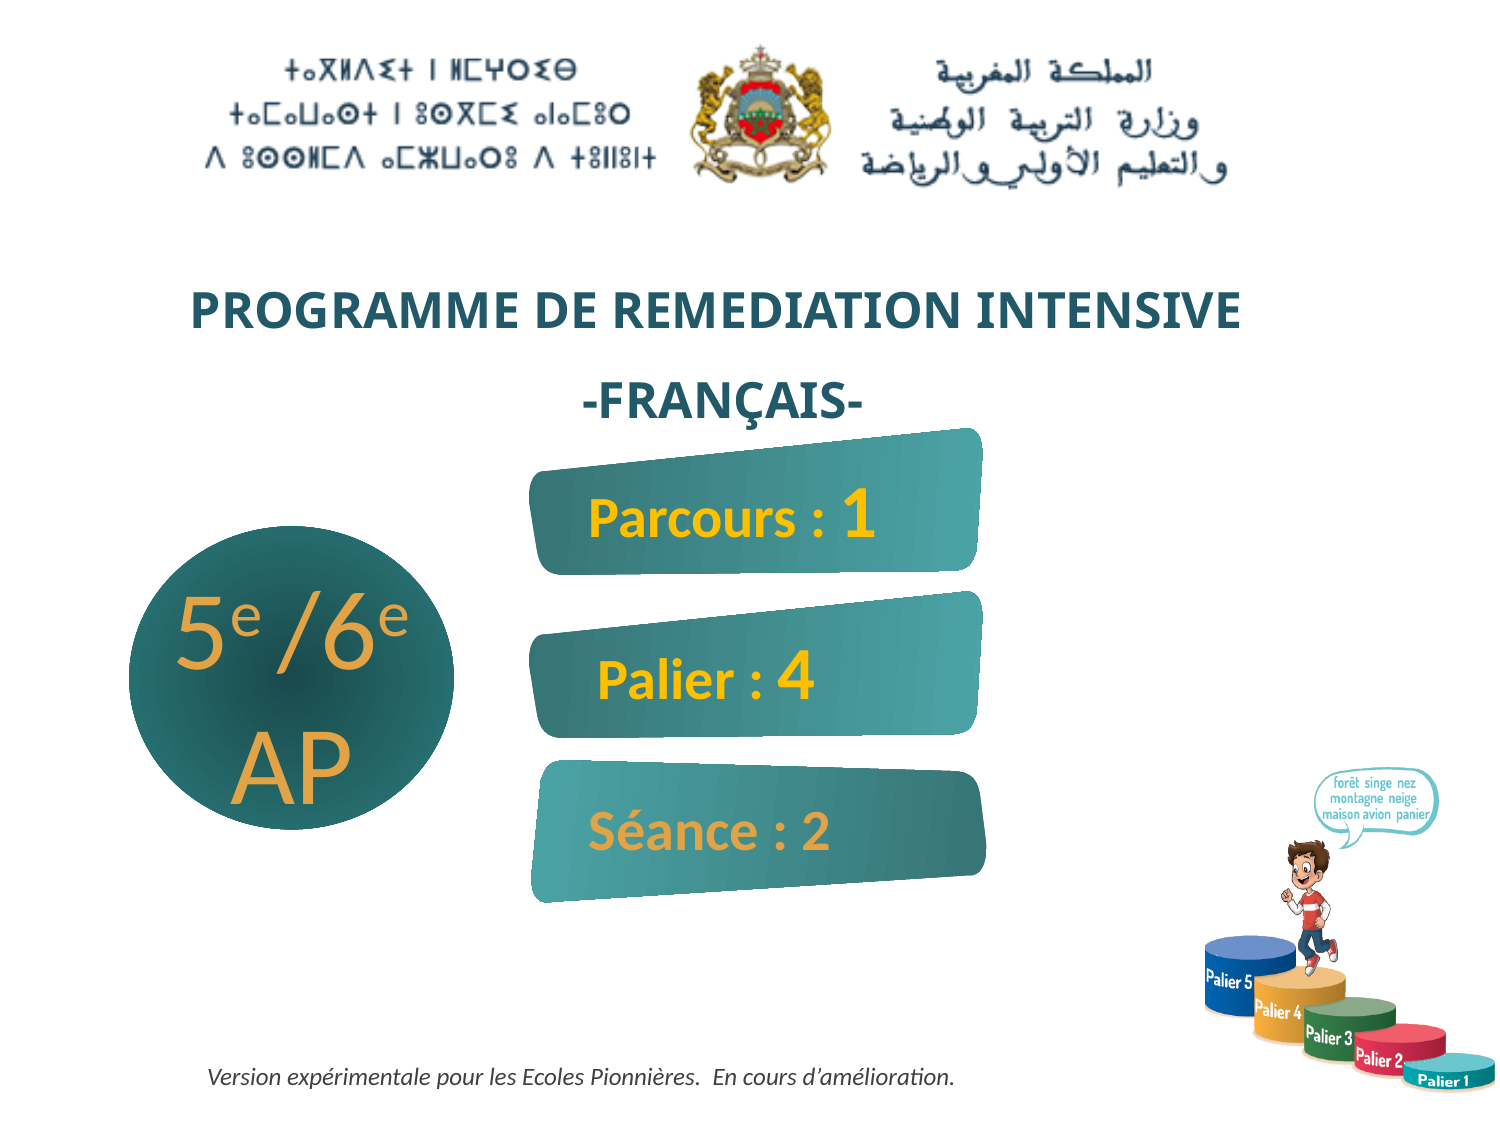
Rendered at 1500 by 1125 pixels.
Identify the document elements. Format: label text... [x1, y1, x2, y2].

text_box [528, 468, 973, 575]
text_box Séance : 2 [574, 784, 986, 870]
text_box Parcours : 1 [574, 455, 986, 560]
text_box [716, 591, 983, 617]
text_box [704, 428, 983, 455]
picture [168, 38, 1264, 193]
text_box [127, 608, 145, 748]
text_box 5e /6e AP [145, 550, 438, 835]
text_box PROGRAMME DE REMEDIATION INTENSIVE -FRANÇAIS- [148, 248, 1284, 429]
text_box [438, 608, 456, 748]
text_box [528, 630, 974, 739]
text_box [531, 760, 981, 903]
text_box Version expérimentale pour les Ecoles Pionnières. En cours d’amélioration. [75, 1052, 1100, 1098]
text_box Palier : 4 [583, 617, 995, 722]
text_box [200, 524, 383, 550]
picture [1204, 764, 1495, 1093]
